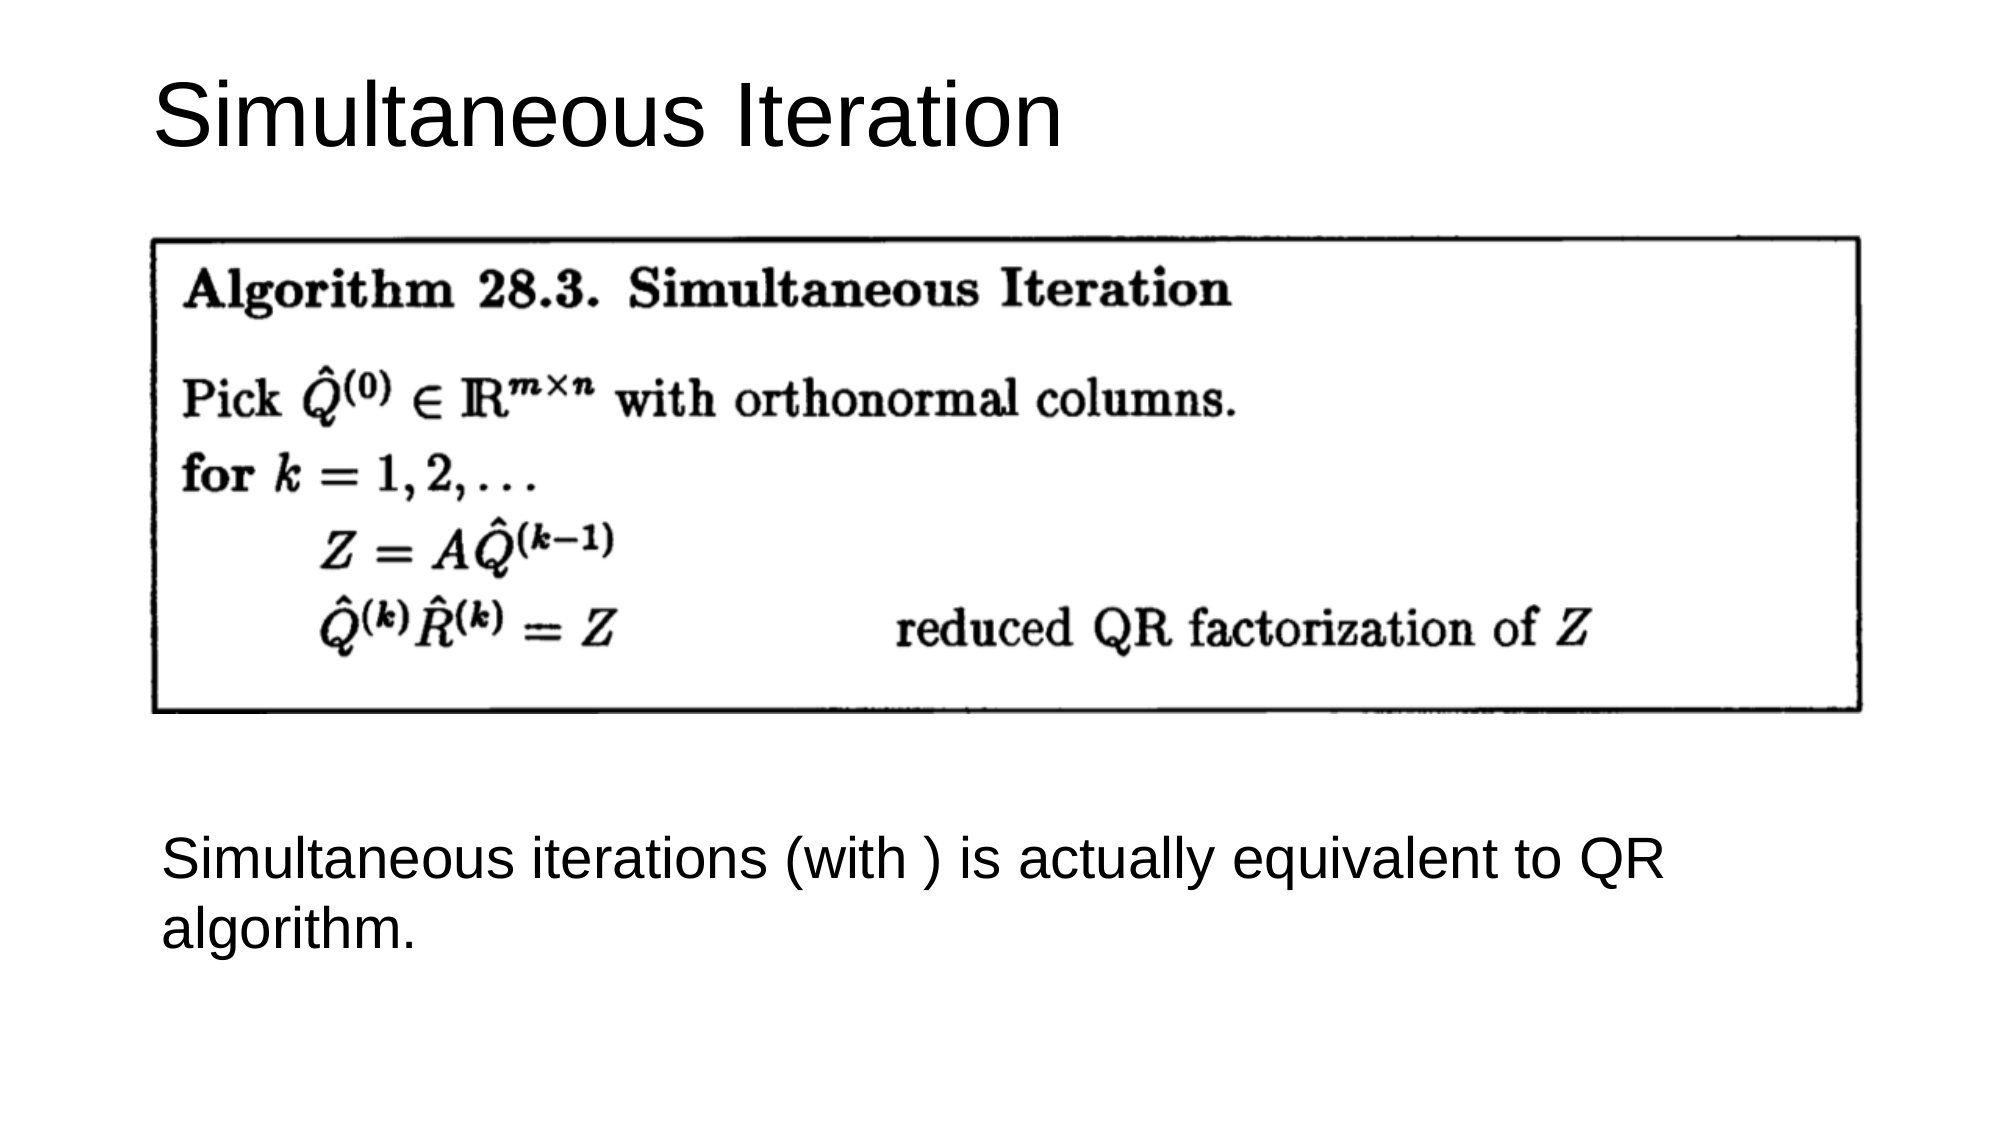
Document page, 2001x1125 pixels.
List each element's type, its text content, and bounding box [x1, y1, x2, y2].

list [148, 234, 1871, 714]
title Simultaneous Iteration [137, 59, 1863, 175]
